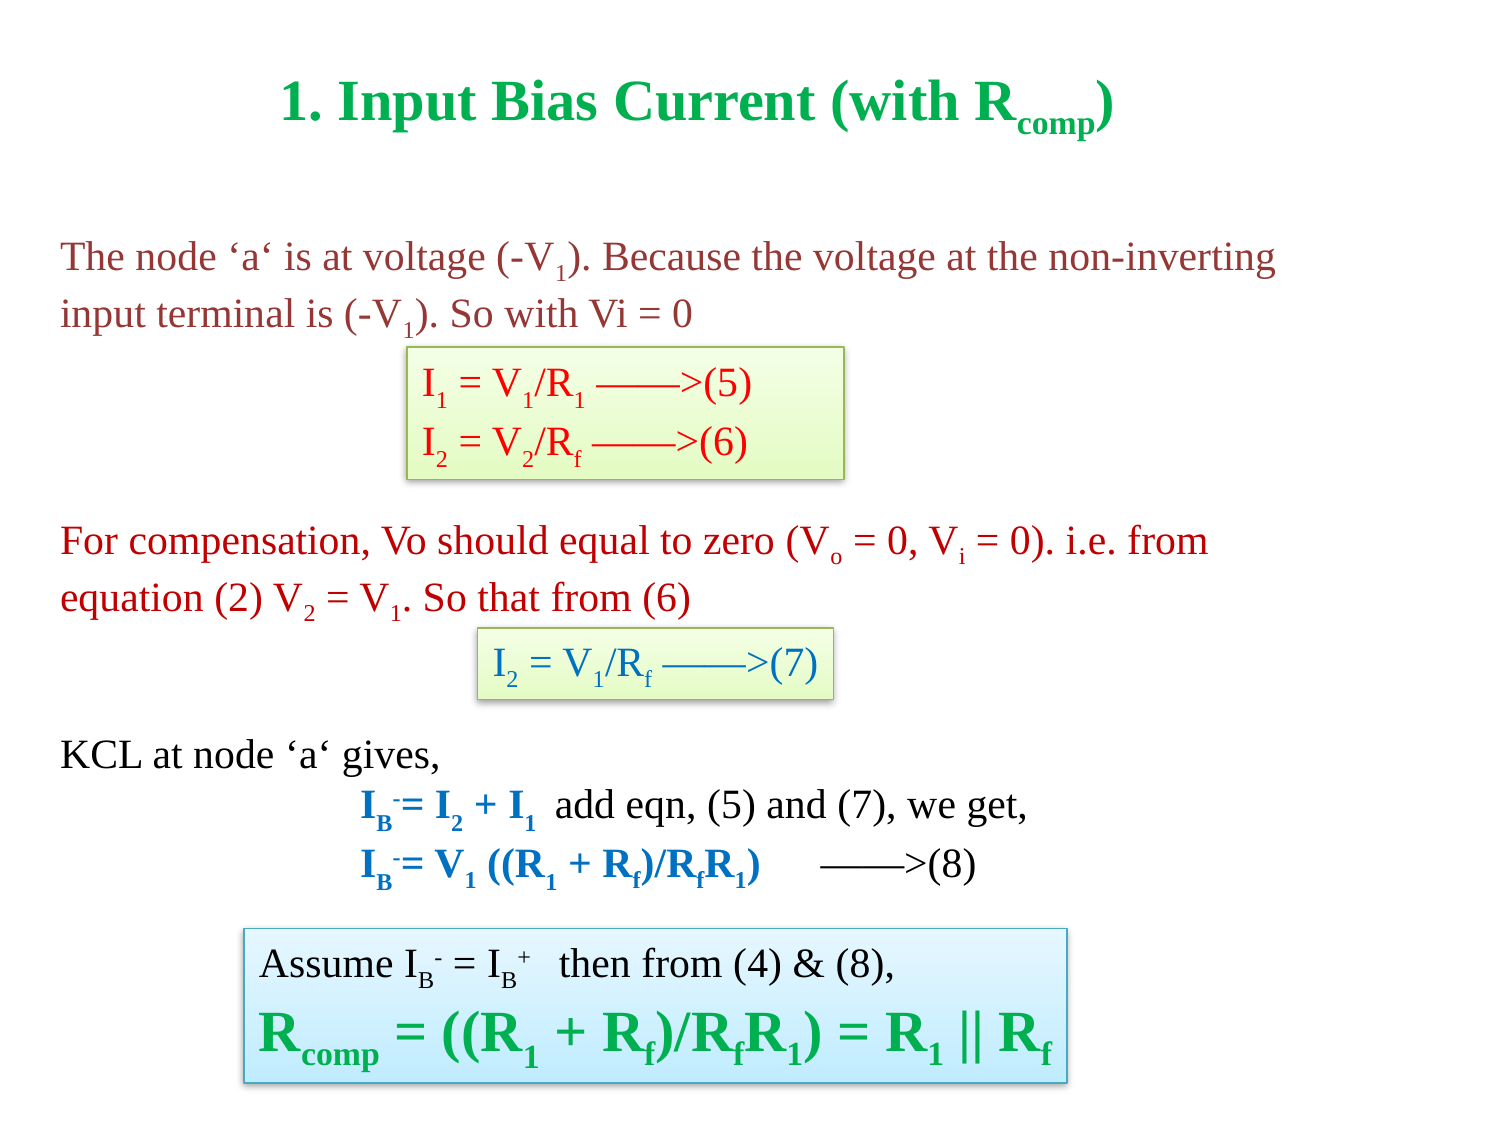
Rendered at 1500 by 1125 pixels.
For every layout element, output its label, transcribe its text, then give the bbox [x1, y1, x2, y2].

text_box KCL at node ‘a‘ gives, IB-= I2 + I1 add eqn, (5) and (7), we get, IB-= V1 ((R1 + Rf)/RfR1) ——>(8) [45, 719, 1500, 903]
text_box Assume IB- = IB+ then from (4) & (8), Rcomp = ((R1 + Rf)/RfR1) = R1 || Rf [243, 928, 1068, 1084]
text_box For compensation, Vo should equal to zero (Vo = 0, Vi = 0). i.e. from equation (2) V2 = V1. So that from (6) [45, 505, 1365, 634]
text_box I1 = V1/R1 ——>(5) I2 = V2/Rf ——>(6) [406, 346, 845, 480]
text_box 1. Input Bias Current (with Rcomp) [264, 54, 1131, 149]
text_box The node ‘a‘ is at voltage (-V1). Because the voltage at the non-inverting input terminal is (-V1). So with Vi = 0 [45, 221, 1298, 351]
text_box I2 = V1/Rf ——>(7) [477, 627, 834, 700]
